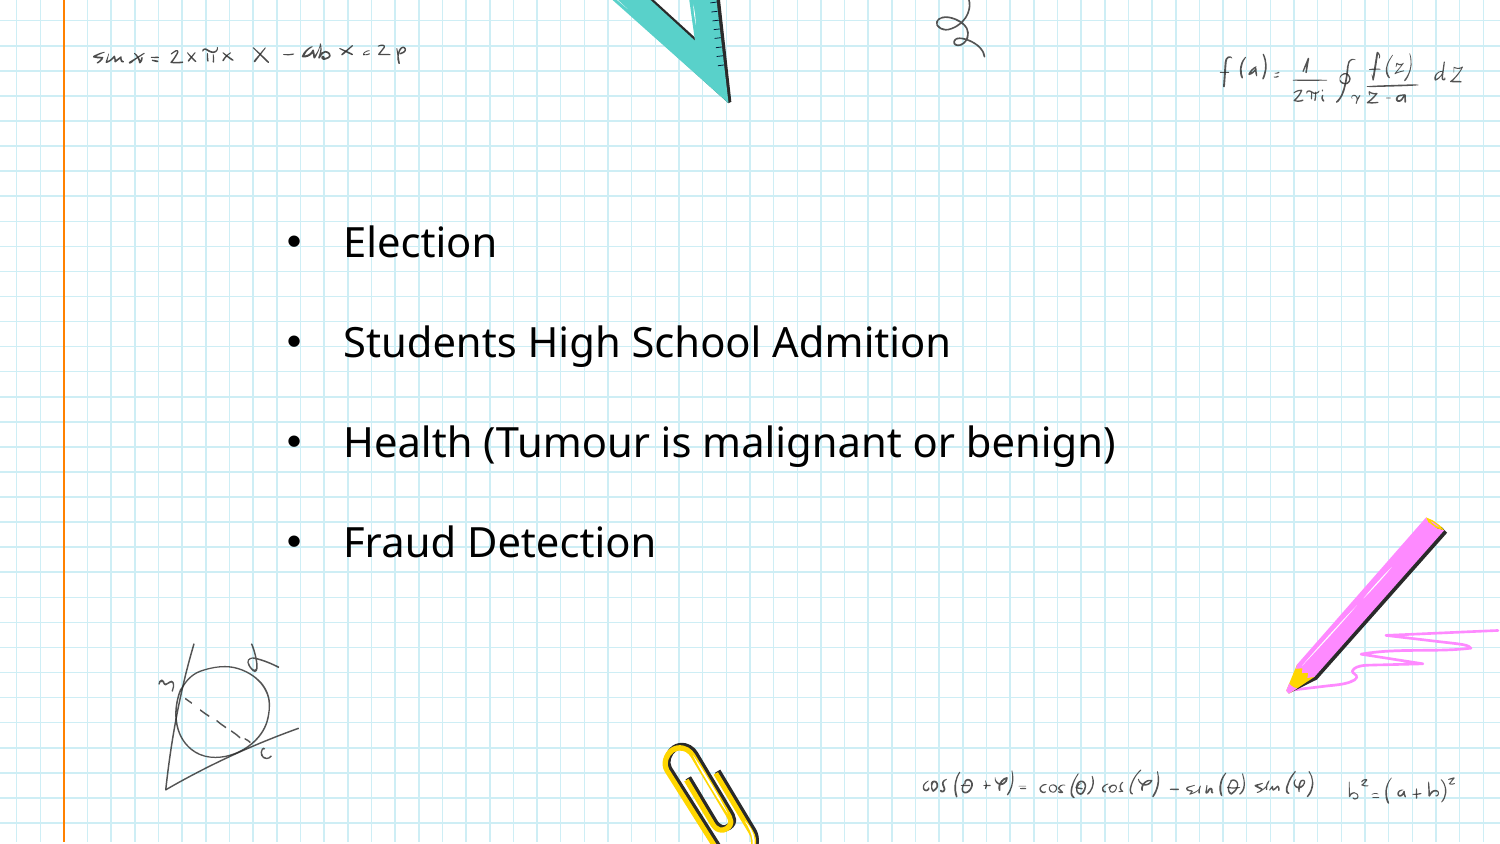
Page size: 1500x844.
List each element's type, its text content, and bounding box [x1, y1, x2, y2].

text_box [640, 772, 779, 836]
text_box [158, 643, 300, 791]
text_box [1285, 517, 1500, 694]
text_box Election Students High School Admition Health (Tumour is malignant or benign) Fraud Detection [272, 208, 1351, 624]
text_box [534, 0, 758, 84]
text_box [1219, 51, 1464, 105]
